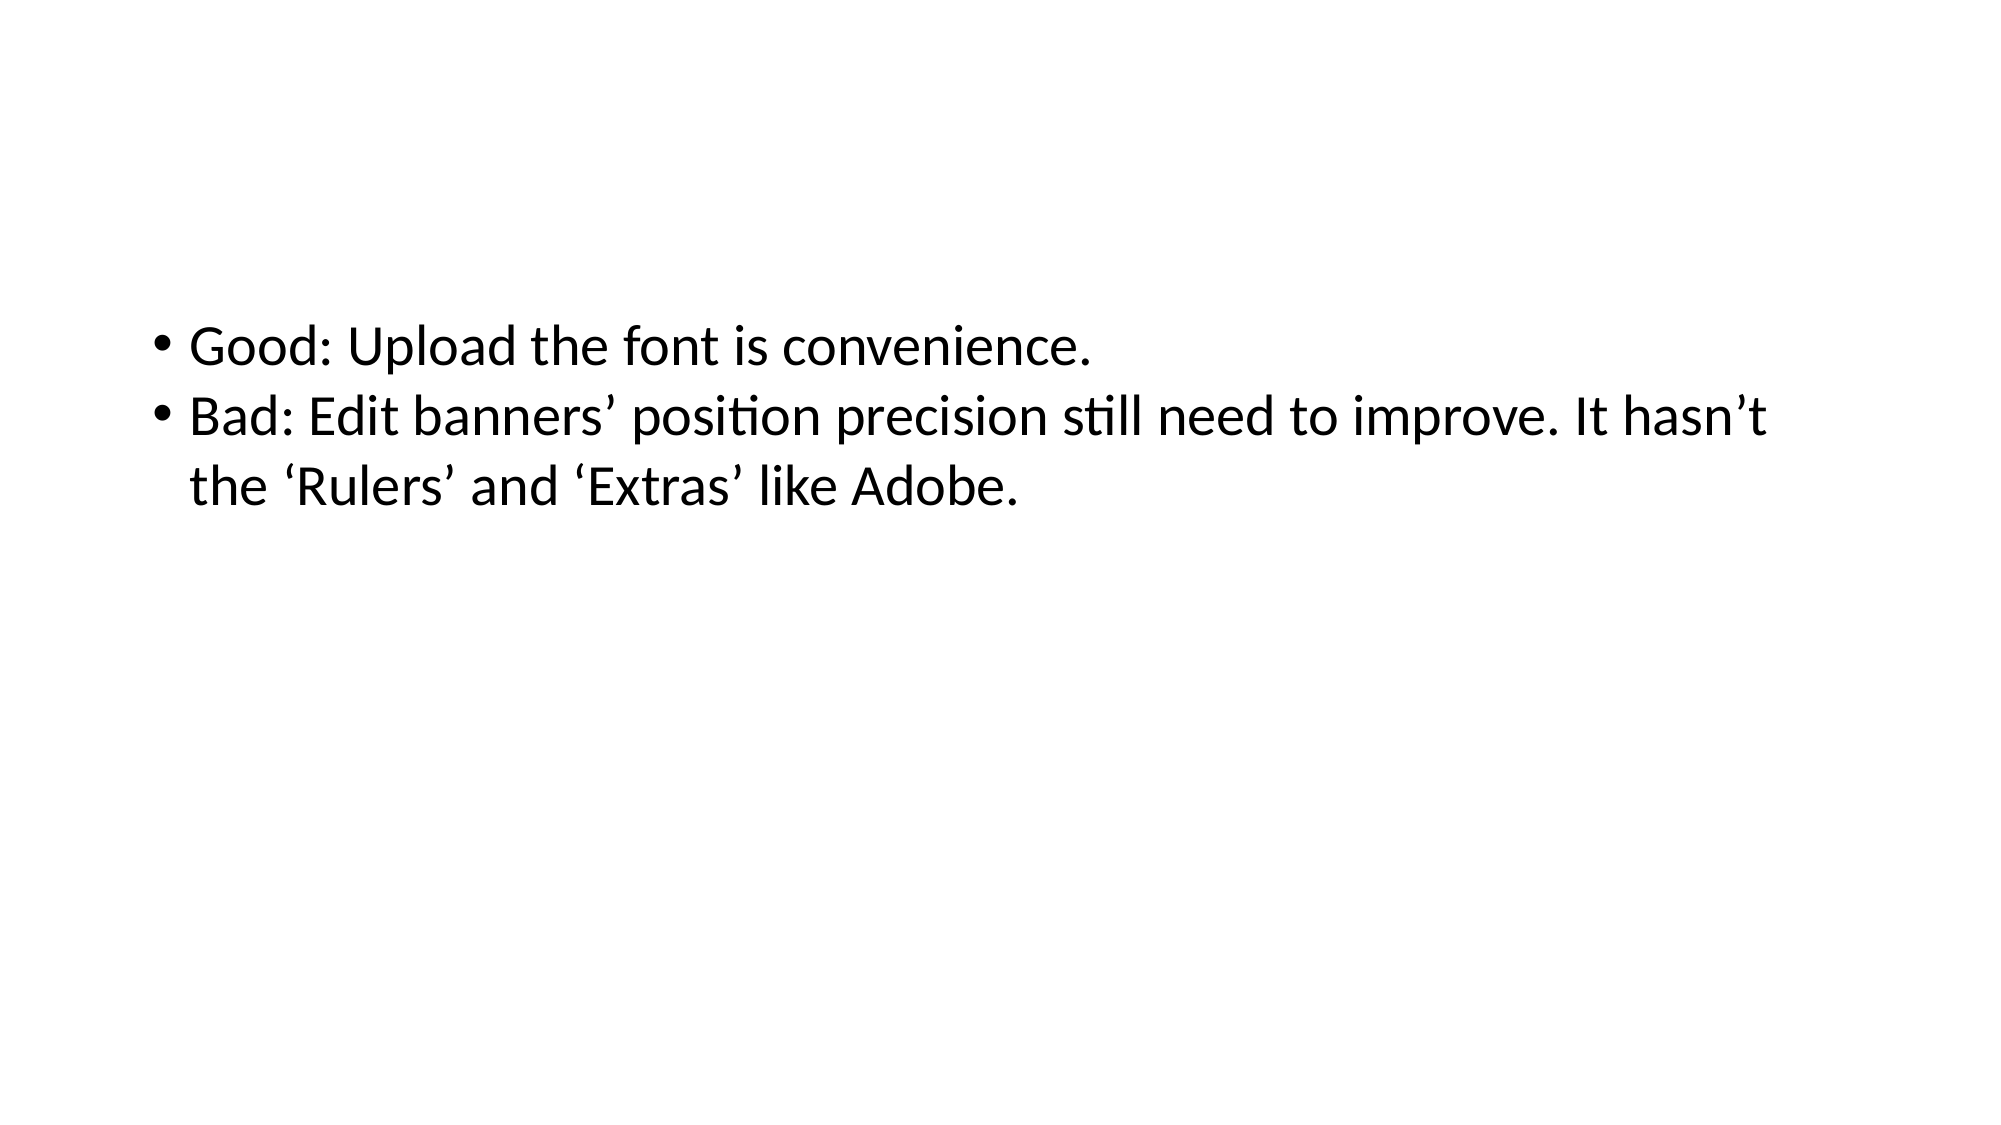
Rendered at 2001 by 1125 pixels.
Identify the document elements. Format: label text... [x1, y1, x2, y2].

list Good: Upload the font is convenience. Bad: Edit banners’ position precision still need to improve. It hasn’t the ‘Rulers’ and ‘Extras’ like Adobe. [137, 299, 1863, 1014]
